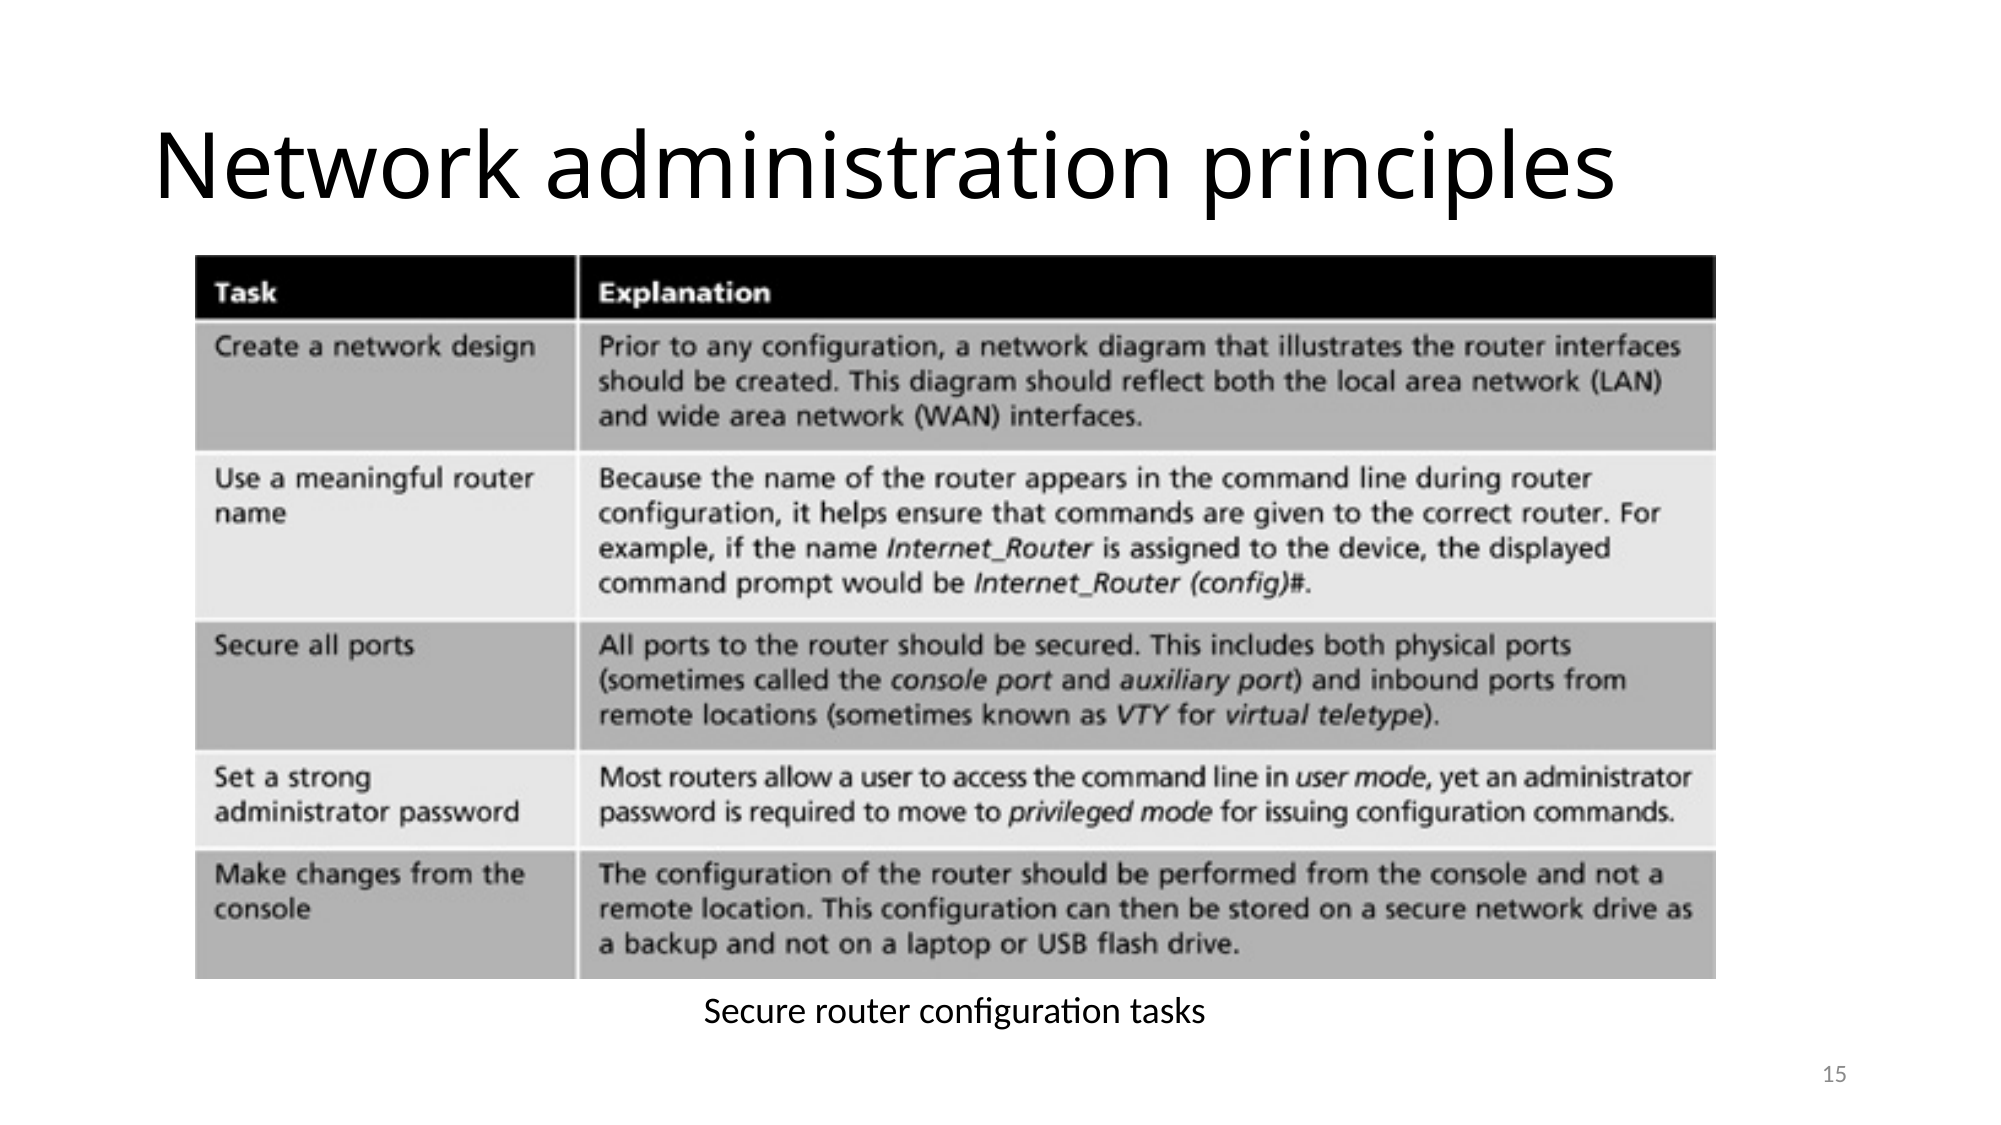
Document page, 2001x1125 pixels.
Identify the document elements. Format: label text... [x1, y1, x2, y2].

text_box Secure router configuration tasks [688, 979, 1222, 1038]
picture [195, 255, 1716, 979]
title Network administration principles [137, 59, 1863, 278]
slide_number 15 [1412, 1042, 1863, 1103]
